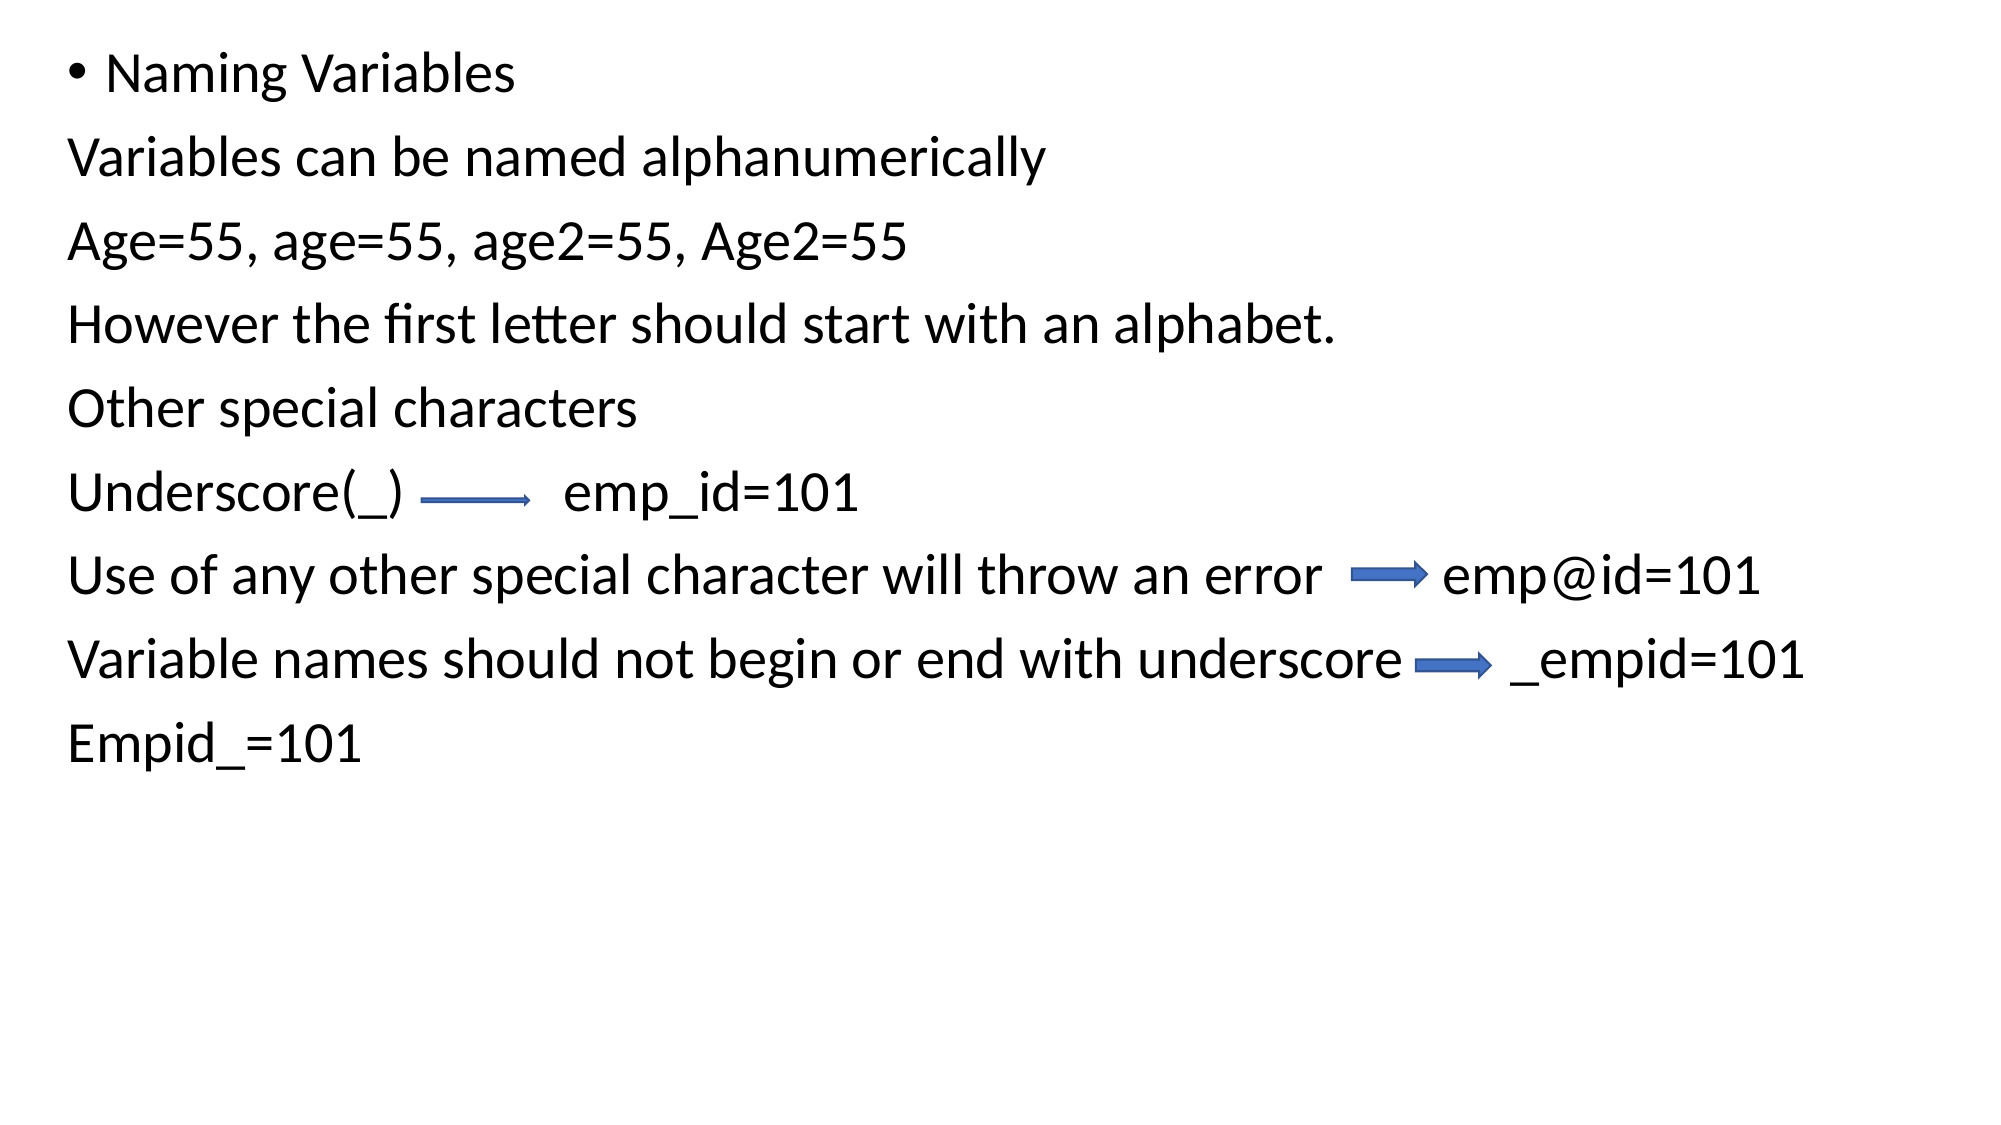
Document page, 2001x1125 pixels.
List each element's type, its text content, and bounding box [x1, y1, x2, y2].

text_box [420, 494, 531, 507]
list Naming Variables Variables can be named alphanumerically Age=55, age=55, age2=55, Age2=55 However the first letter should start with an alphabet. Other special characters Underscore(_) emp_id=101 Use of any other special character will throw an error emp@id=101 Variable names should not begin or end with underscore _empid=101 Empid_=101 [52, 34, 1863, 1067]
text_box [1350, 560, 1429, 589]
text_box [1414, 651, 1493, 680]
